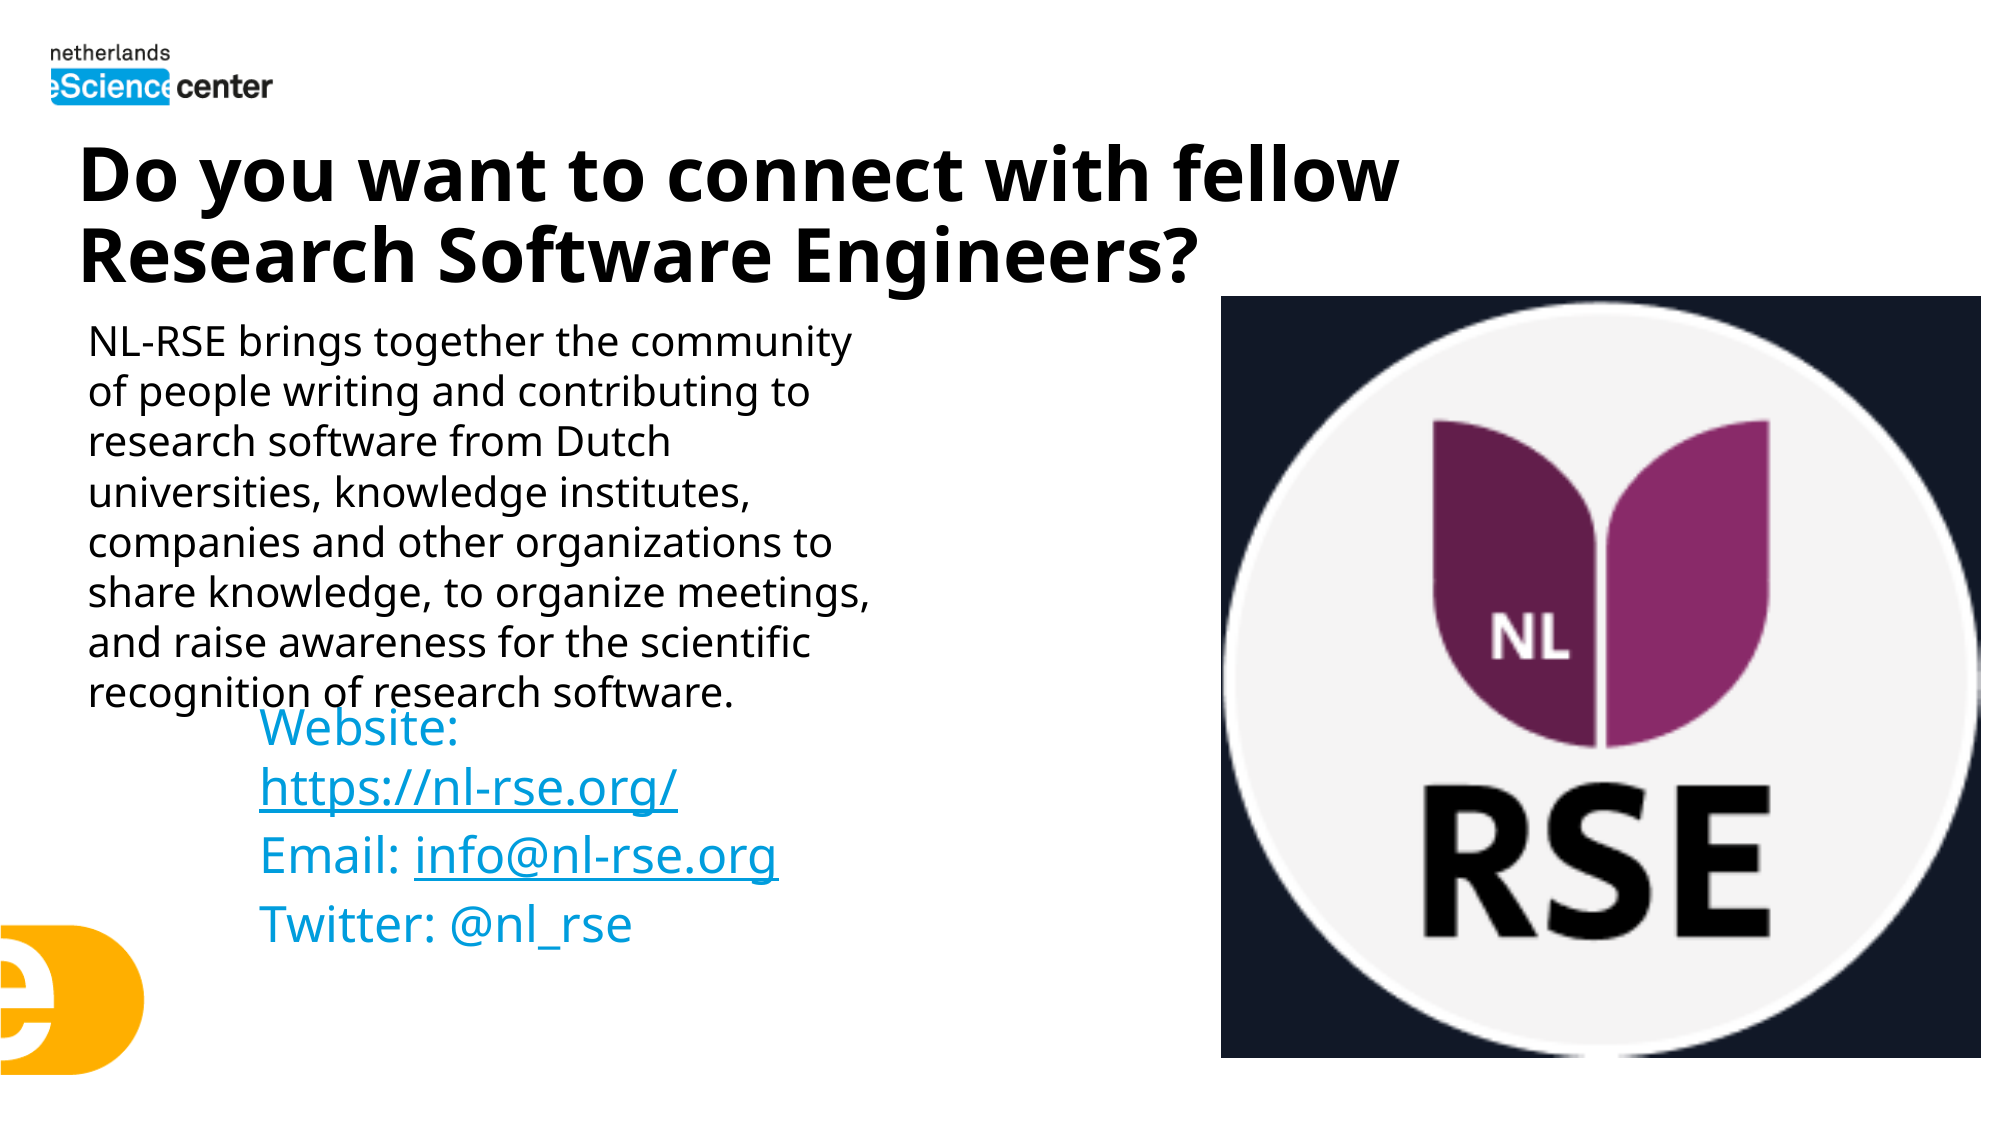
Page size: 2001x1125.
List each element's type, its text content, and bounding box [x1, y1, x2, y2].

text_box Website: https://nl-rse.org/ Email: info@nl-rse.org Twitter: @nl_rse [244, 723, 857, 960]
text_box NL-RSE brings together the community of people writing and contributing to research software from Dutch universities, knowledge institutes, companies and other organizations to share knowledge, to organize meetings, and raise awareness for the scientific recognition of research software. [72, 307, 905, 723]
title Do you want to connect with fellow Research Software Engineers? [62, 182, 1563, 307]
picture [0, 0, 2001, 1125]
